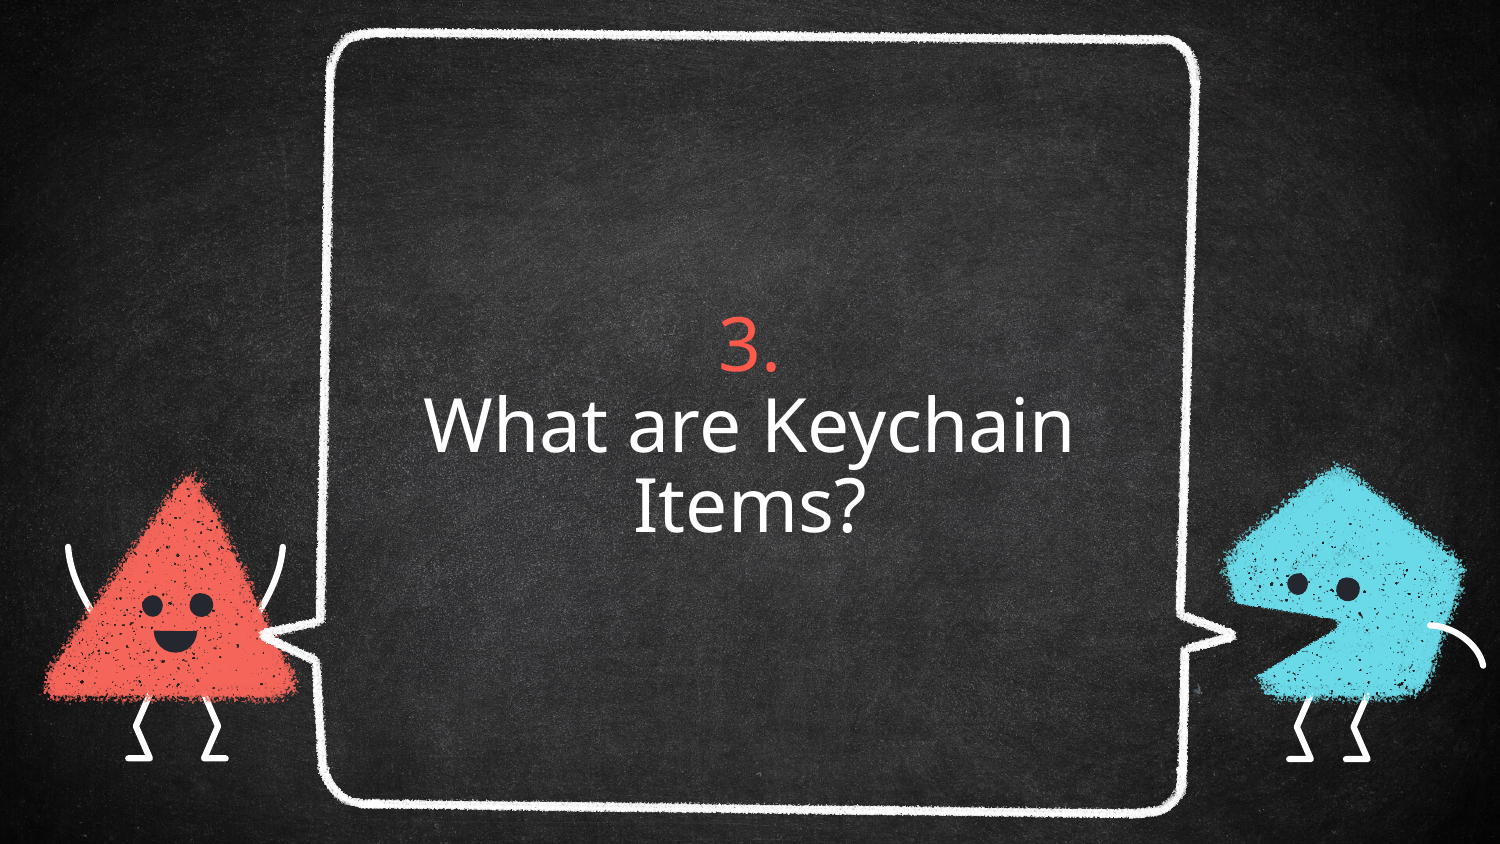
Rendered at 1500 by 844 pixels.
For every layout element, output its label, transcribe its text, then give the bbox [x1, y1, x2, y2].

picture [0, 0, 1500, 844]
title 3. What are Keychain Items? [382, 306, 1118, 472]
